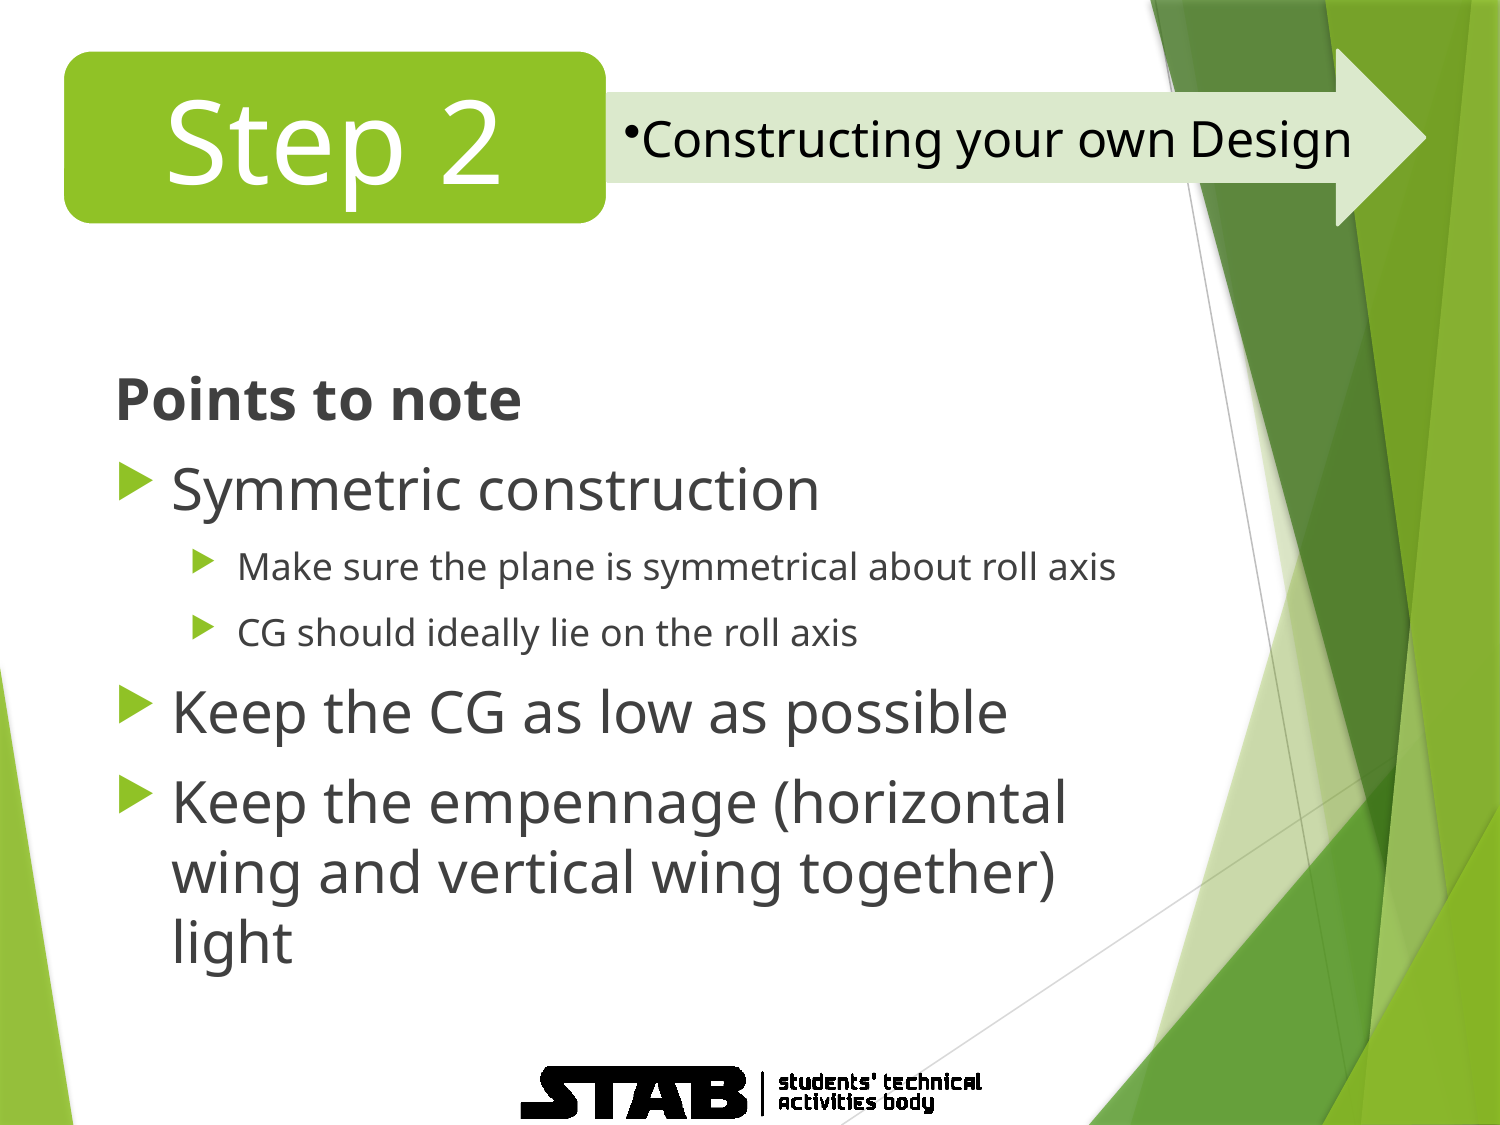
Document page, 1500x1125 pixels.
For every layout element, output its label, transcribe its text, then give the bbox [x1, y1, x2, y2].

picture [511, 1055, 1001, 1125]
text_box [61, 49, 1426, 226]
list Points to note Symmetric construction Make sure the plane is symmetrical about roll axis CG should ideally lie on the roll axis Keep the CG as low as possible Keep the empennage (horizontal wing and vertical wing together) light [99, 354, 1142, 992]
